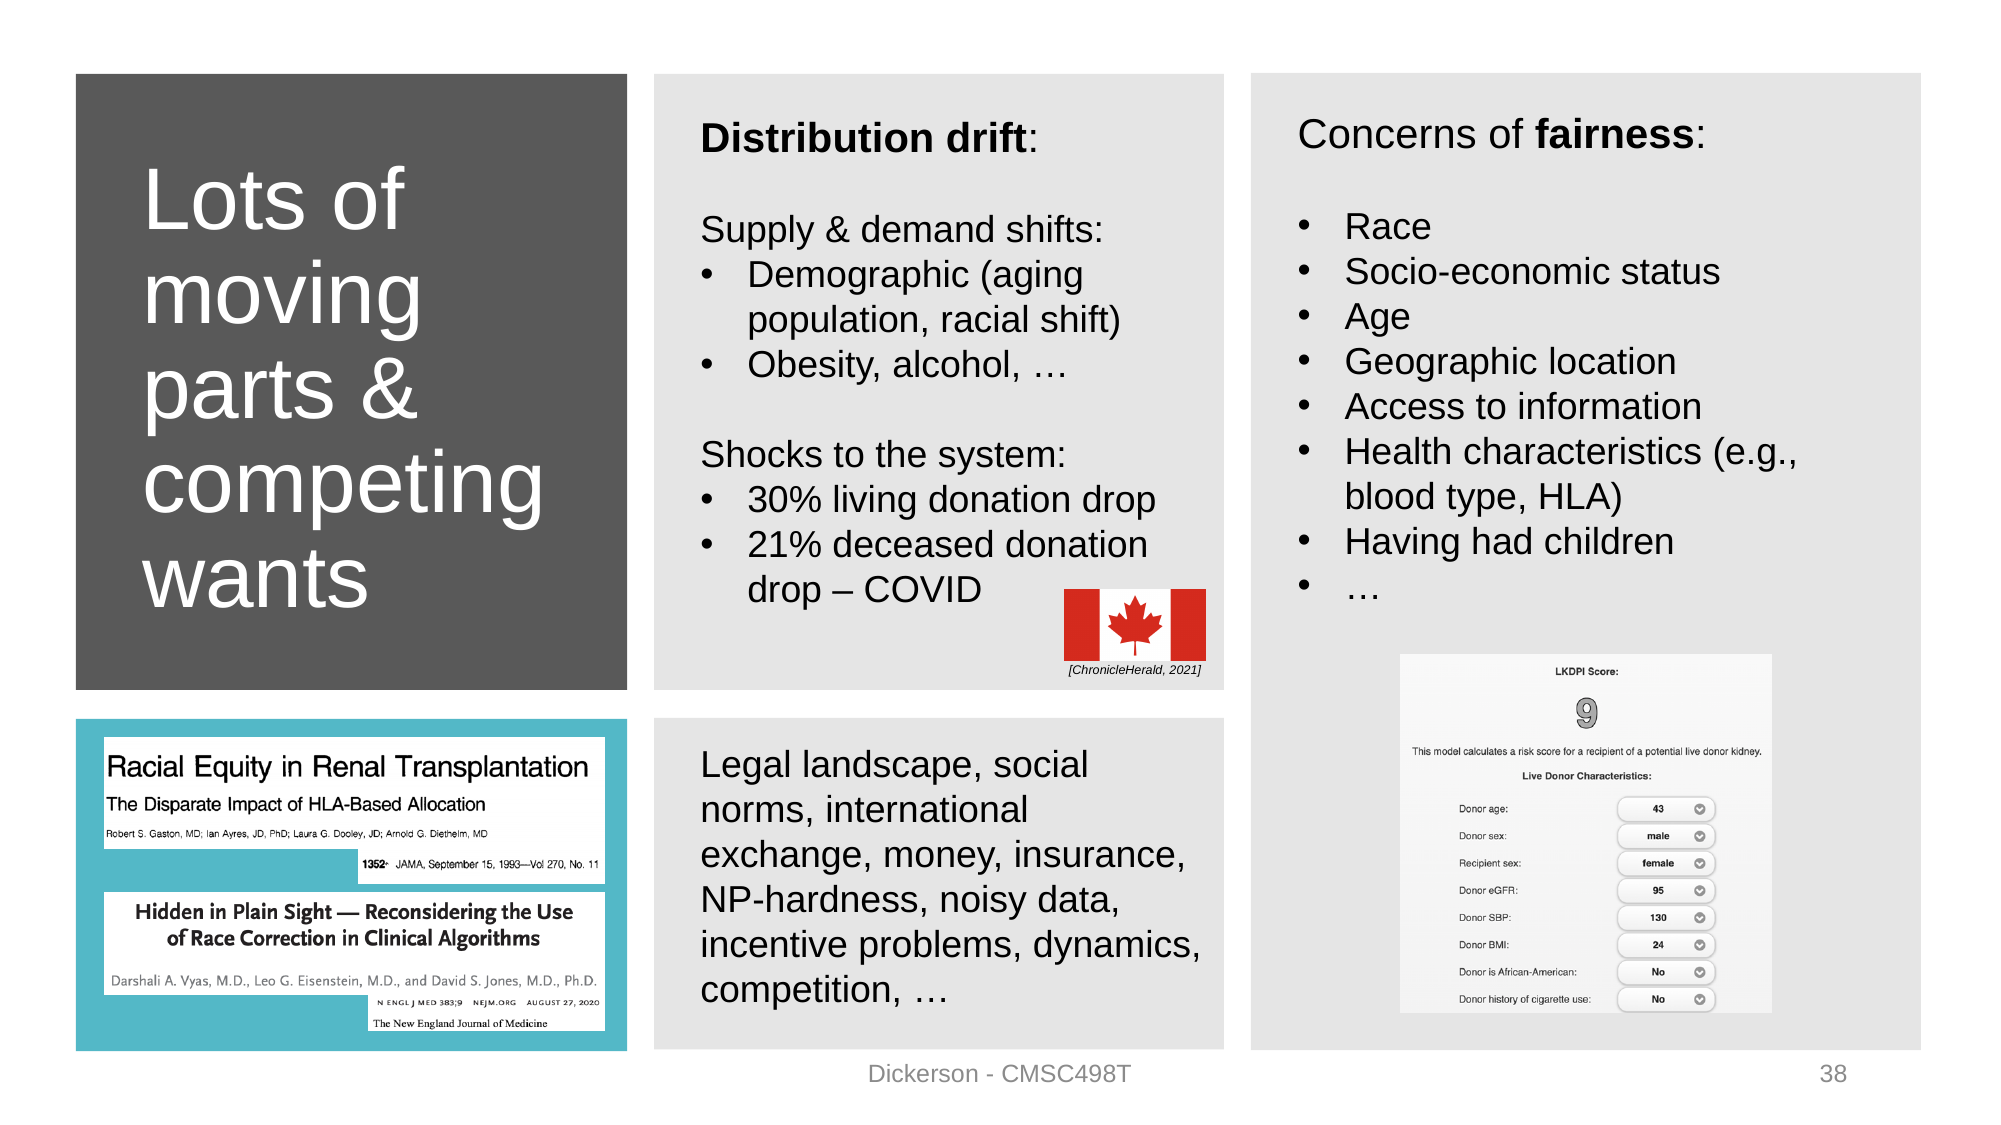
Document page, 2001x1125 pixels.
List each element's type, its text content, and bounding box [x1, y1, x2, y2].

slide_number 38 [1412, 1042, 1863, 1103]
text_box [653, 73, 1225, 691]
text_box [1050, 589, 1219, 685]
text_box [75, 73, 628, 691]
text_box [75, 718, 628, 1052]
text_box Distribution drift: Supply & demand shifts: Demographic (aging population, racial shift) Obesity, alcohol, … Shocks to the system: 30% living donation drop 21% deceased donation drop – COVID [685, 103, 1224, 618]
text_box [1250, 72, 1922, 1051]
picture [1400, 654, 1772, 1013]
title Lots of moving parts & competing wants [127, 125, 582, 655]
text_box [653, 717, 1225, 1050]
picture [368, 994, 605, 1032]
text_box Legal landscape, social norms, international exchange, money, insurance, NP-hardness, noisy data, incentive problems, dynamics, competition, … [685, 732, 1224, 1018]
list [104, 892, 605, 995]
footer Dickerson - CMSC498T [662, 1042, 1338, 1103]
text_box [104, 737, 605, 884]
text_box Concerns of fairness: Race Socio-economic status Age Geographic location Access to information Health characteristics (e.g., blood type, HLA) Having had children … [1283, 99, 1892, 615]
